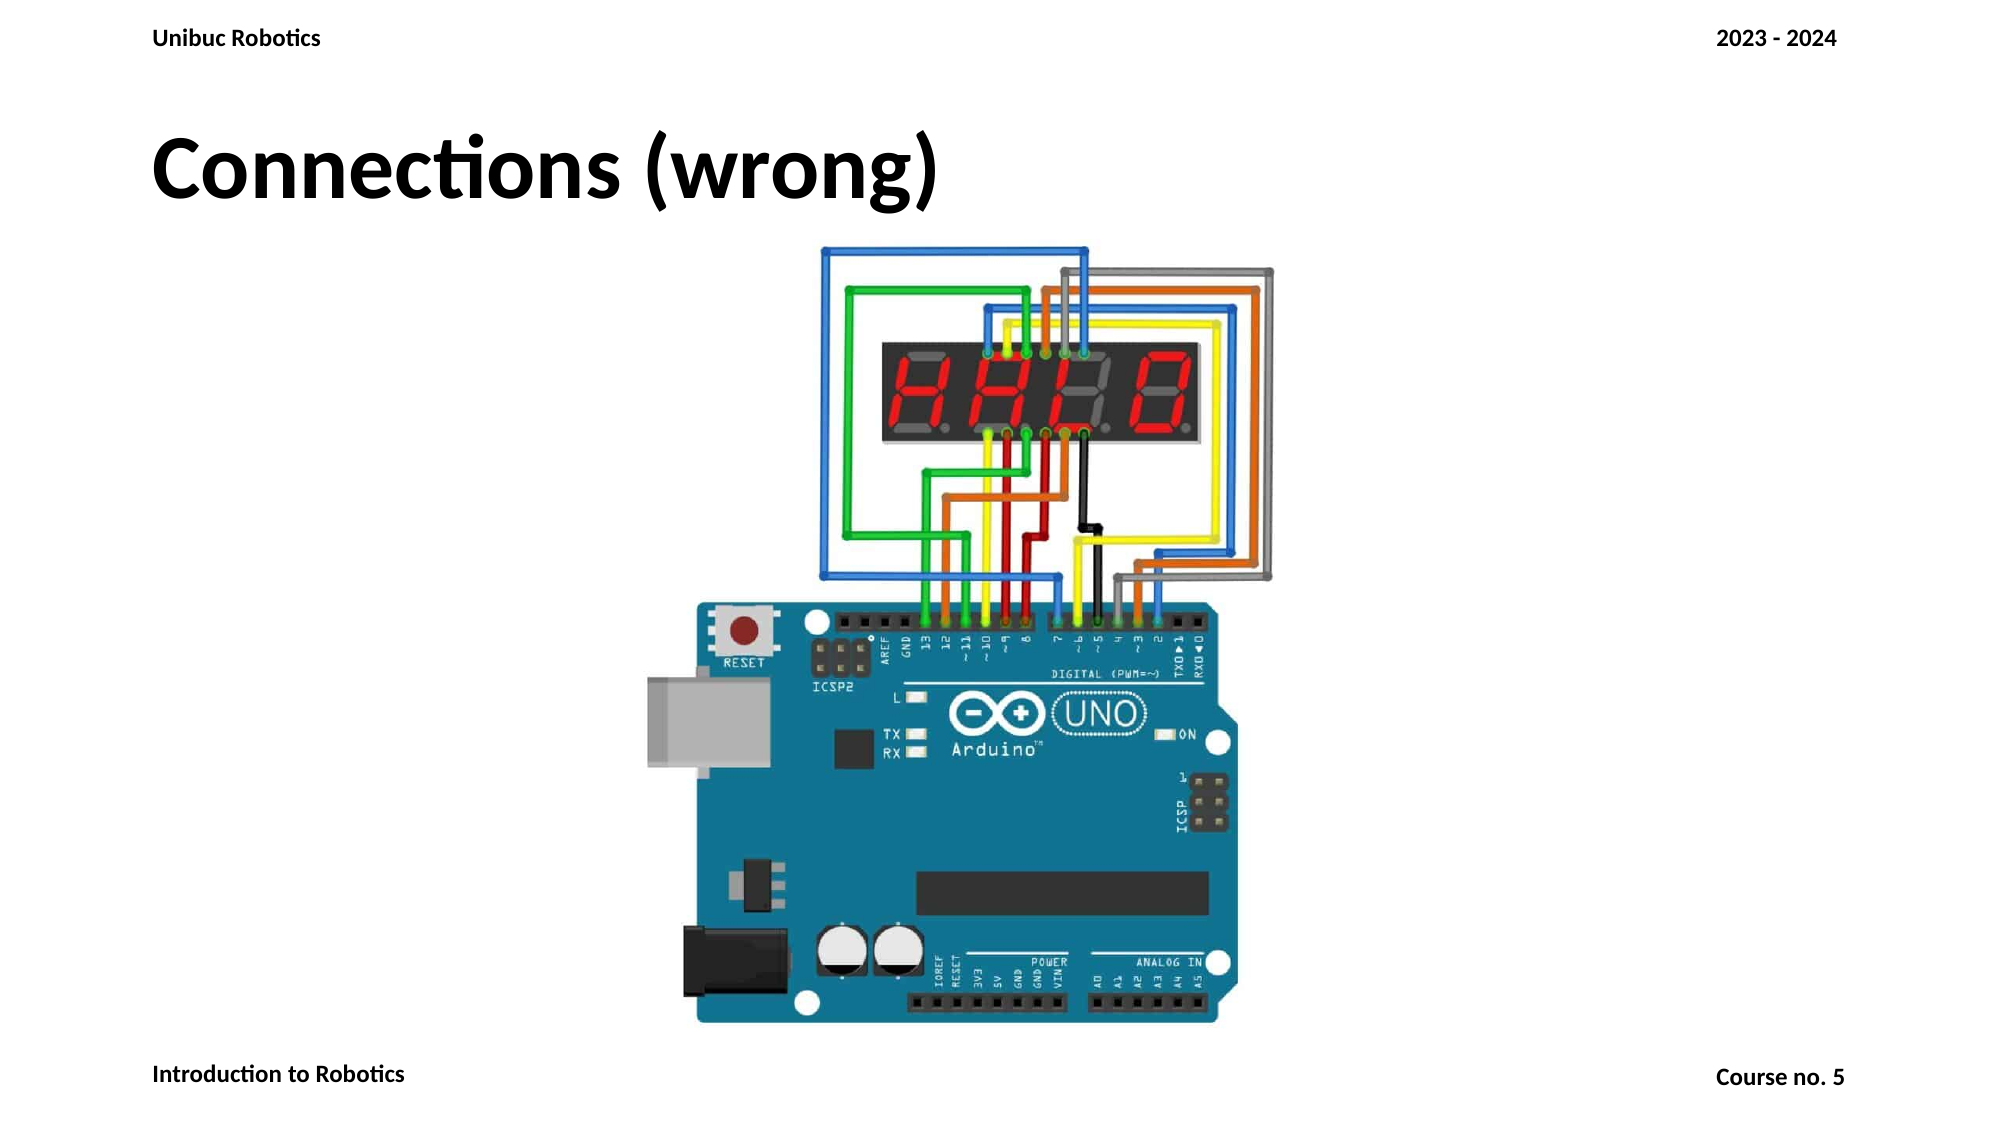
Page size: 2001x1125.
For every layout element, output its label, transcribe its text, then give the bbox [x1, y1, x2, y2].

title Connections (wrong) [137, 59, 1863, 278]
picture [399, 239, 1601, 1038]
